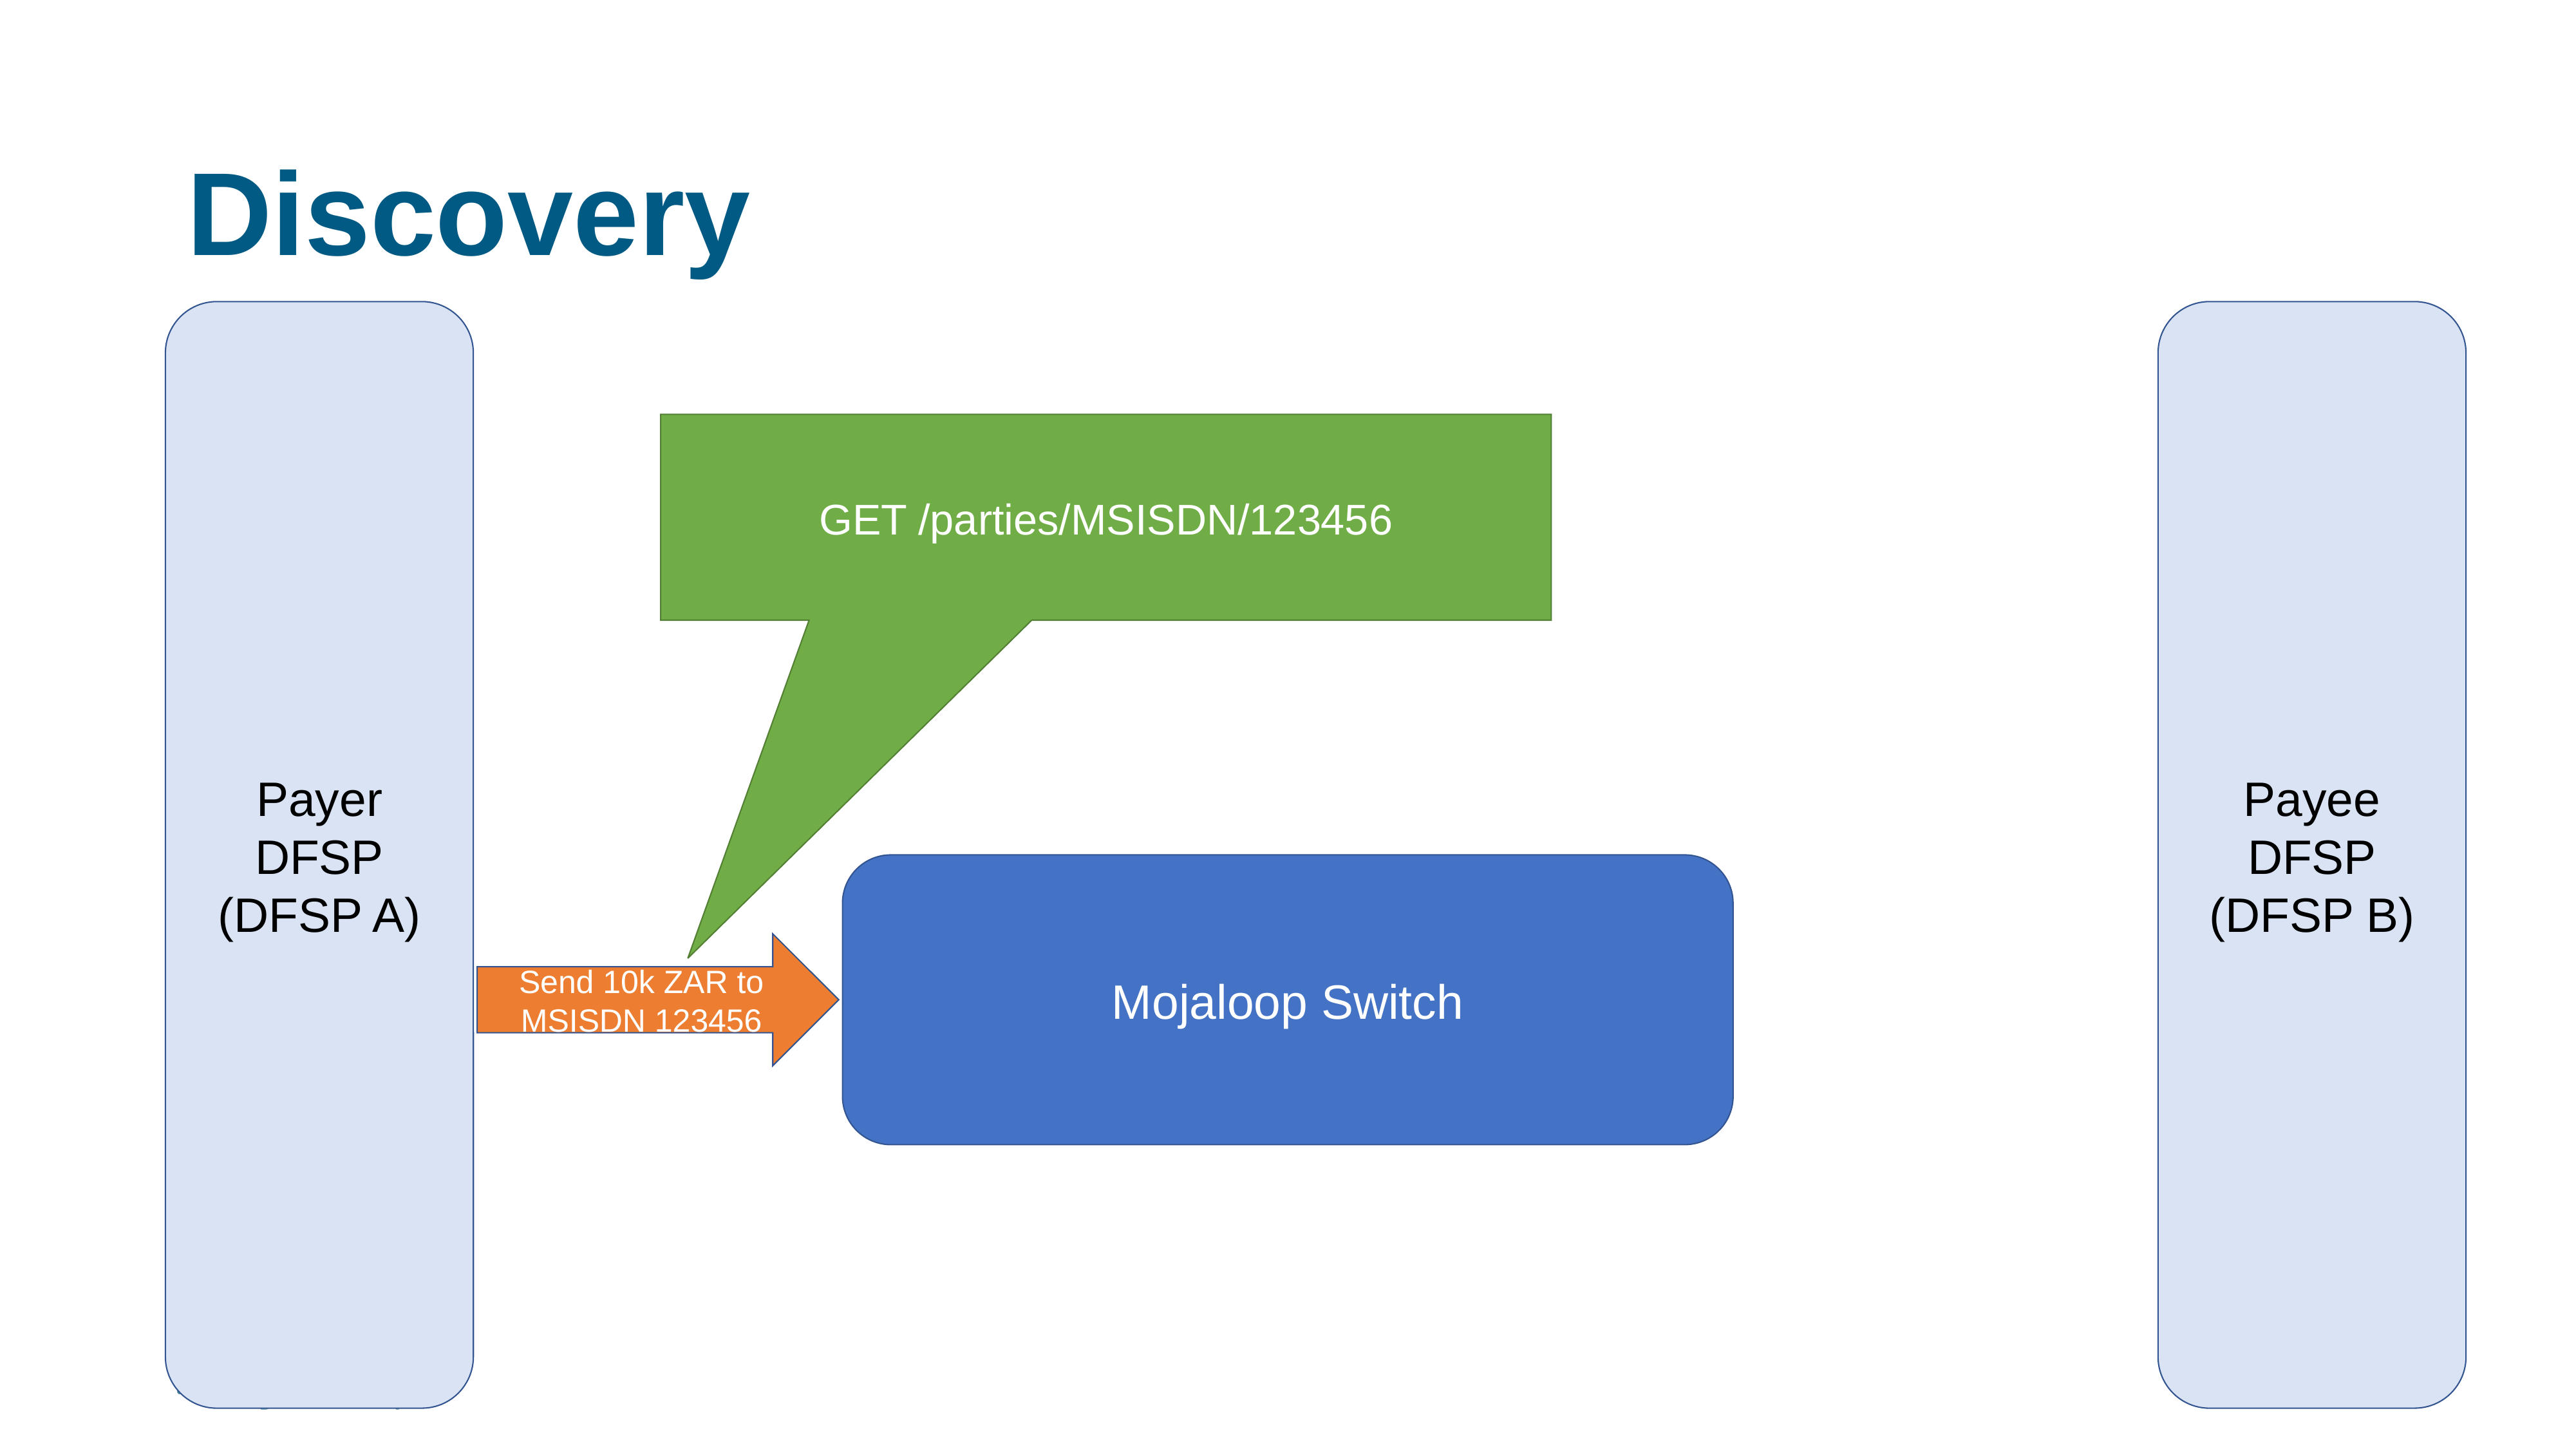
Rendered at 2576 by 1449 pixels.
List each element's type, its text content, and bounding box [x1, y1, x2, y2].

text_box Payer DFSP (DFSP A) [164, 301, 475, 1409]
text_box Mojaloop Switch [841, 854, 1734, 1146]
text_box Payee DFSP (DFSP B) [2157, 301, 2467, 1409]
text_box GET /parties/MSISDN/123456 [660, 413, 1552, 959]
text_box Send 10k ZAR to MSISDN 123456 [476, 932, 840, 1068]
picture [177, 1392, 422, 1410]
title Discovery [177, 77, 2399, 357]
